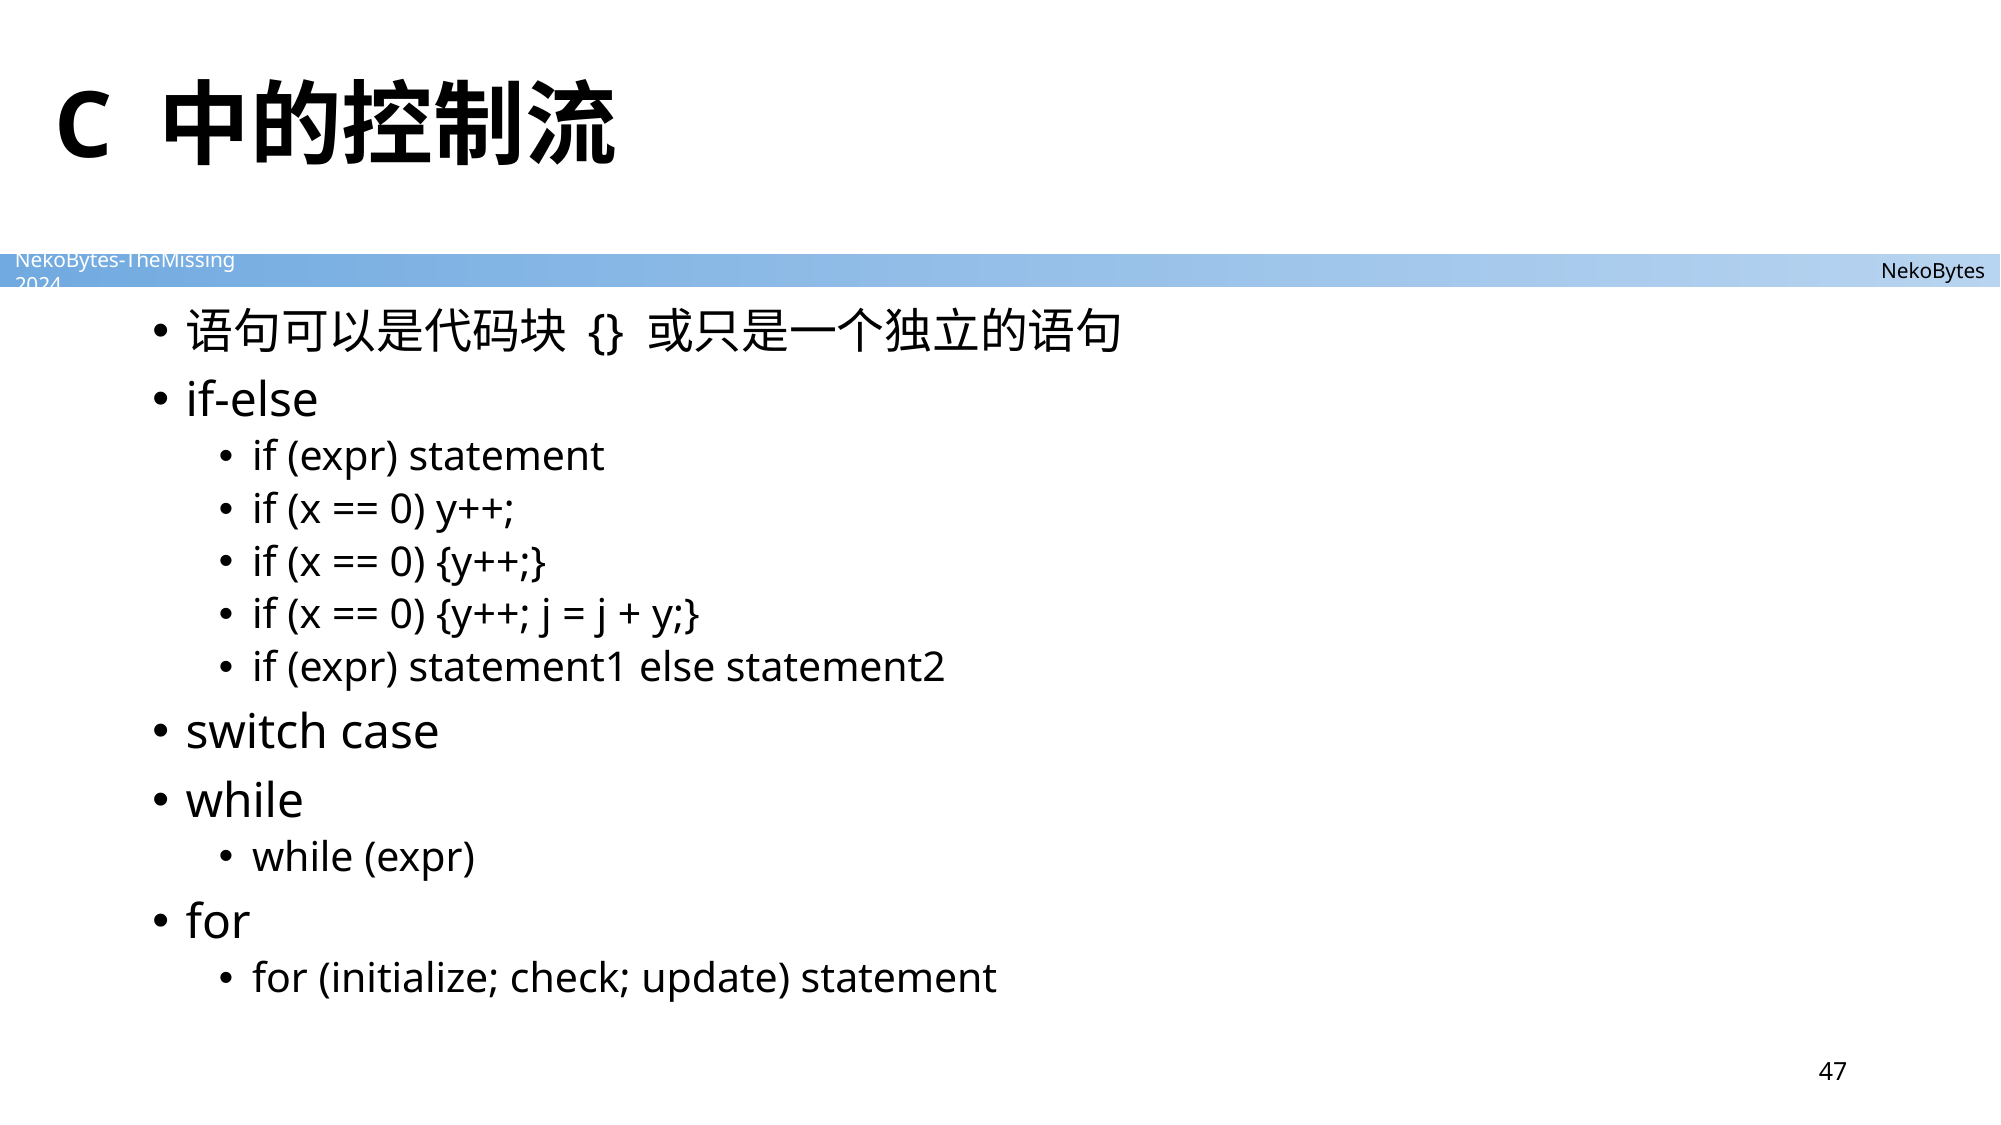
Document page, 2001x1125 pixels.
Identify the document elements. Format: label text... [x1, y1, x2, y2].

slide_number 47 [1412, 1042, 1863, 1103]
list 语句可以是代码块 {} 或只是一个独立的语句 if-else if (expr) statement if (x == 0) y++; if (x == 0) {y++;} if (x == 0) {y++; j = j + y;} if (expr) statement1 else statement2 switch case while while (expr) for for (initialize; check; update) statement [137, 299, 1863, 1014]
title C 中的控制流 [39, 19, 1765, 237]
